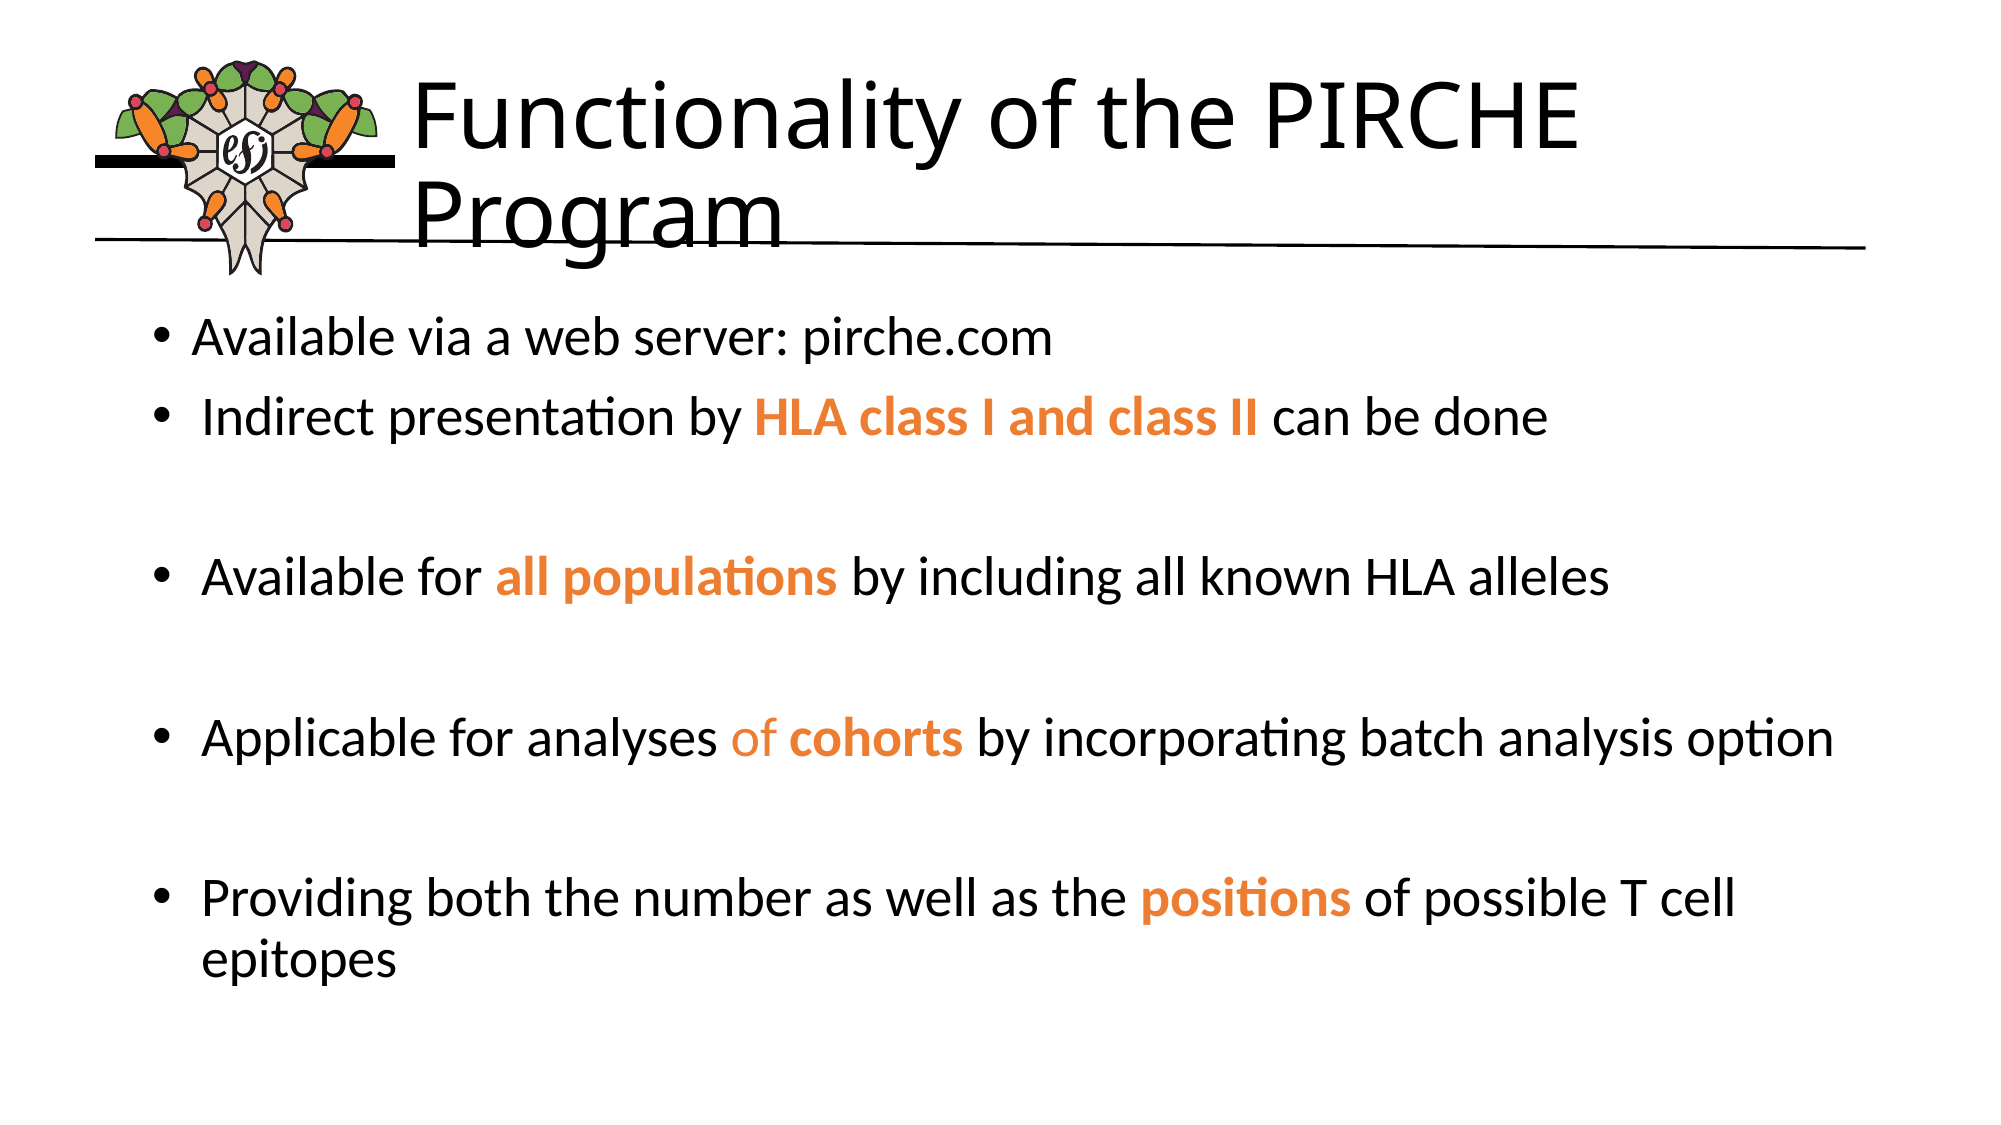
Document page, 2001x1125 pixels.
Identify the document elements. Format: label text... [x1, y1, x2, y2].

list Available via a web server: pirche.com Indirect presentation by HLA class I and class II can be done Available for all populations by including all known HLA alleles Applicable for analyses of cohorts by incorporating batch analysis option Providing both the number as well as the positions of possible T cell epitopes [137, 299, 1863, 1014]
title Functionality of the PIRCHE Program [395, 59, 1863, 278]
